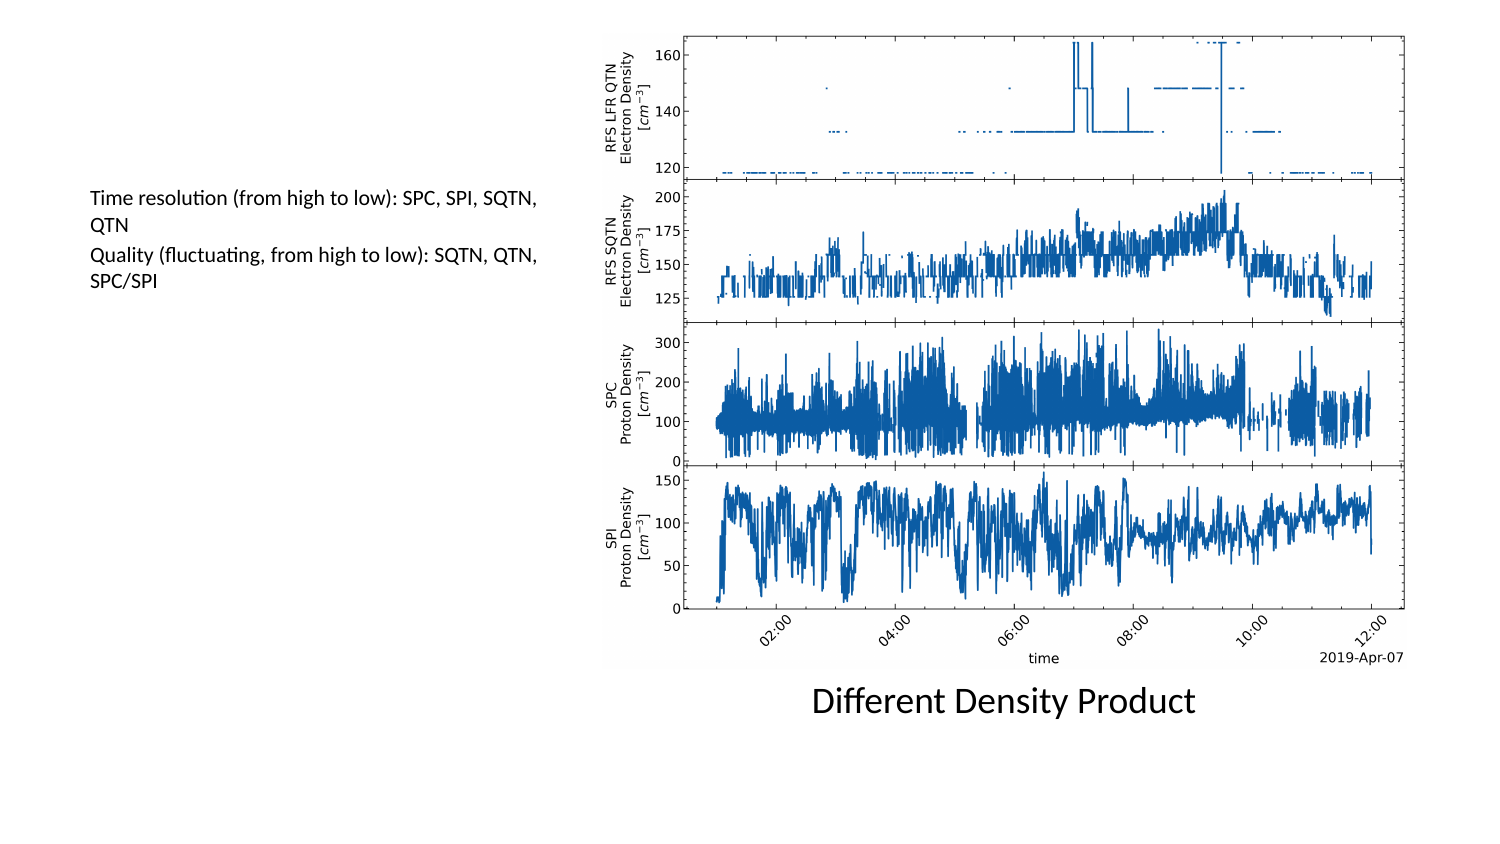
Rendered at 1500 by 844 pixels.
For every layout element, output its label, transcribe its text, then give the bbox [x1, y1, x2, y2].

text_box Different Density Product [585, 668, 1423, 753]
picture [601, 32, 1407, 669]
list Time resolution (from high to low): SPC, SPI, SQTN, QTN Quality (fluctuating, from high to low): SQTN, QTN, SPC/SPI [75, 176, 569, 754]
